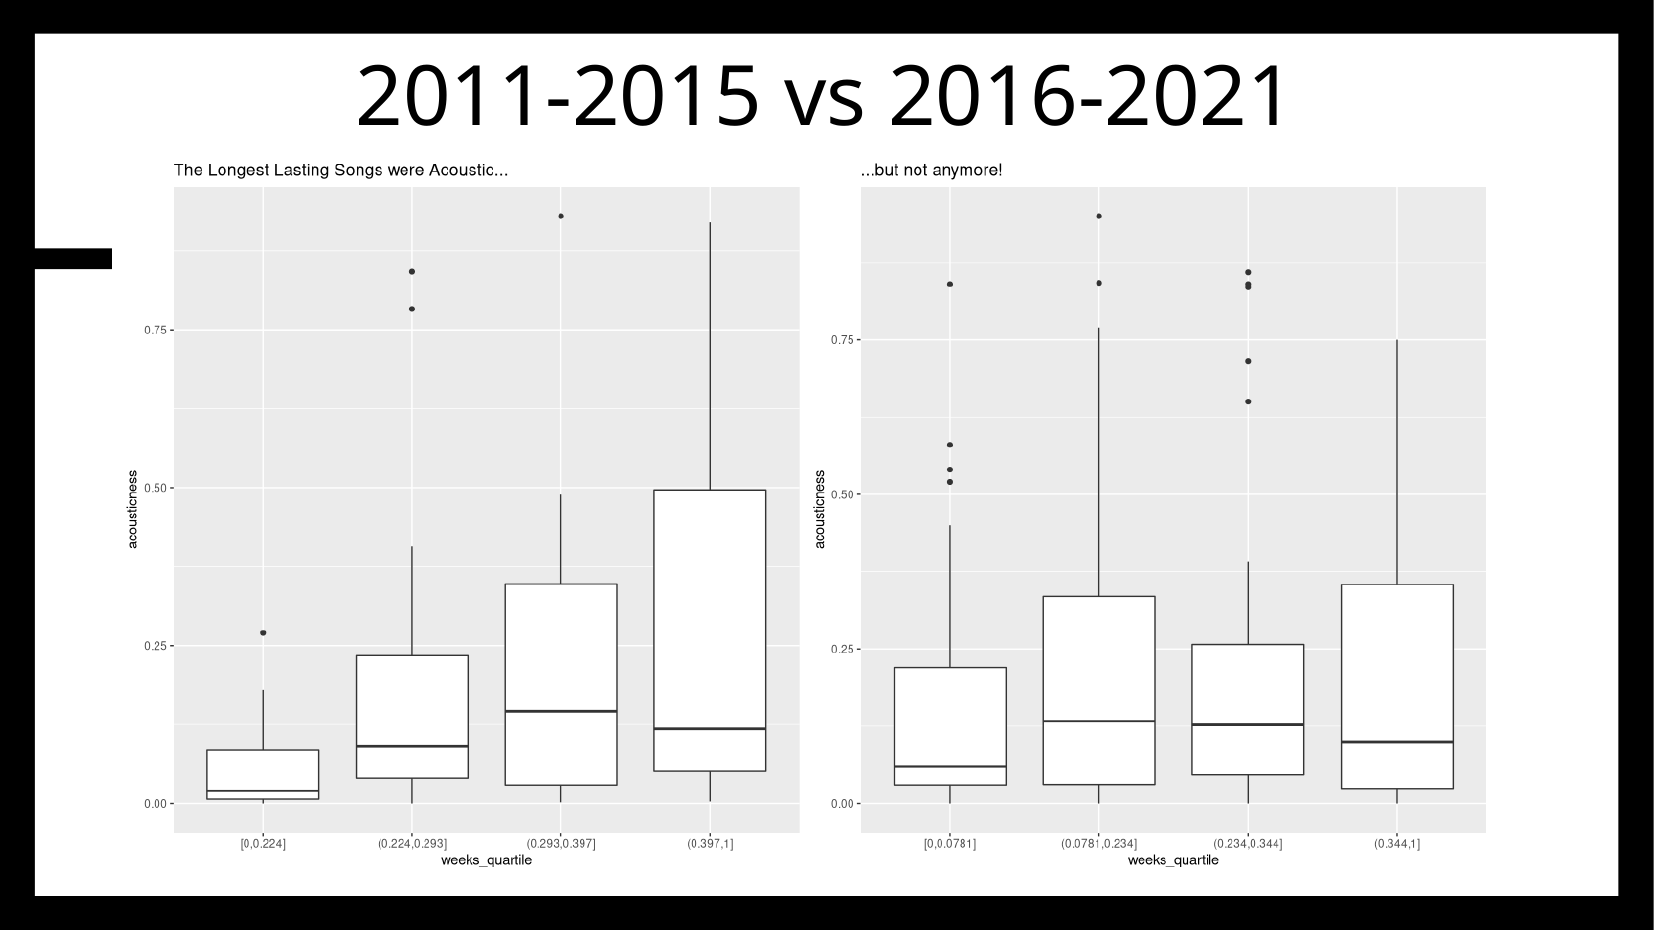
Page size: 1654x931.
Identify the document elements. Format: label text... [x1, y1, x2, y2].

title 2011-2015 vs 2016-2021 [112, 37, 1539, 152]
picture [112, 149, 1501, 882]
